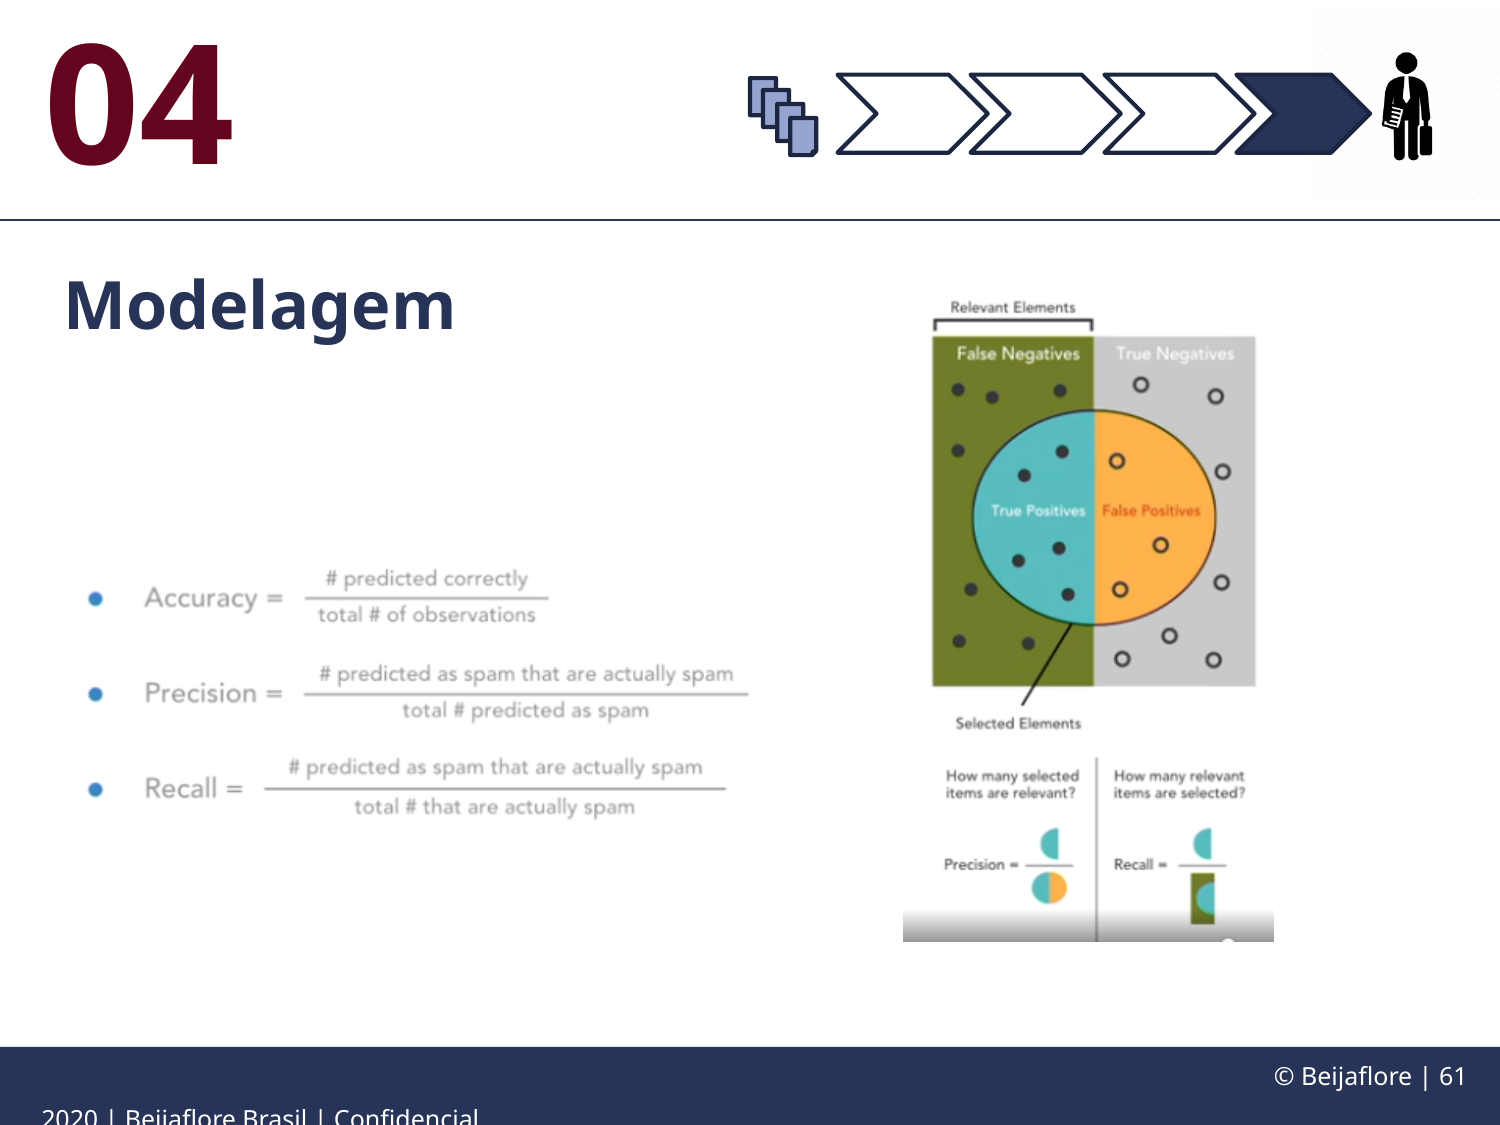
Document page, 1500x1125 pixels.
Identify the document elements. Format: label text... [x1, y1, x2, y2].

text_box [1102, 72, 1257, 155]
footer 2020 | Beijaflore Brasil | Confidencial [26, 1086, 725, 1125]
text_box [1234, 72, 1301, 155]
picture [64, 548, 766, 871]
picture [1307, 6, 1500, 206]
picture [903, 284, 1275, 942]
text_box [968, 72, 1123, 155]
text_box [760, 87, 792, 130]
slide_number © Beijaflore | 61 [1132, 1042, 1483, 1103]
text_box [775, 101, 806, 144]
text_box Modelagem [48, 255, 538, 350]
text_box [747, 76, 779, 118]
text_box [788, 115, 819, 158]
text_box 04 [29, 0, 321, 206]
text_box [835, 72, 990, 155]
